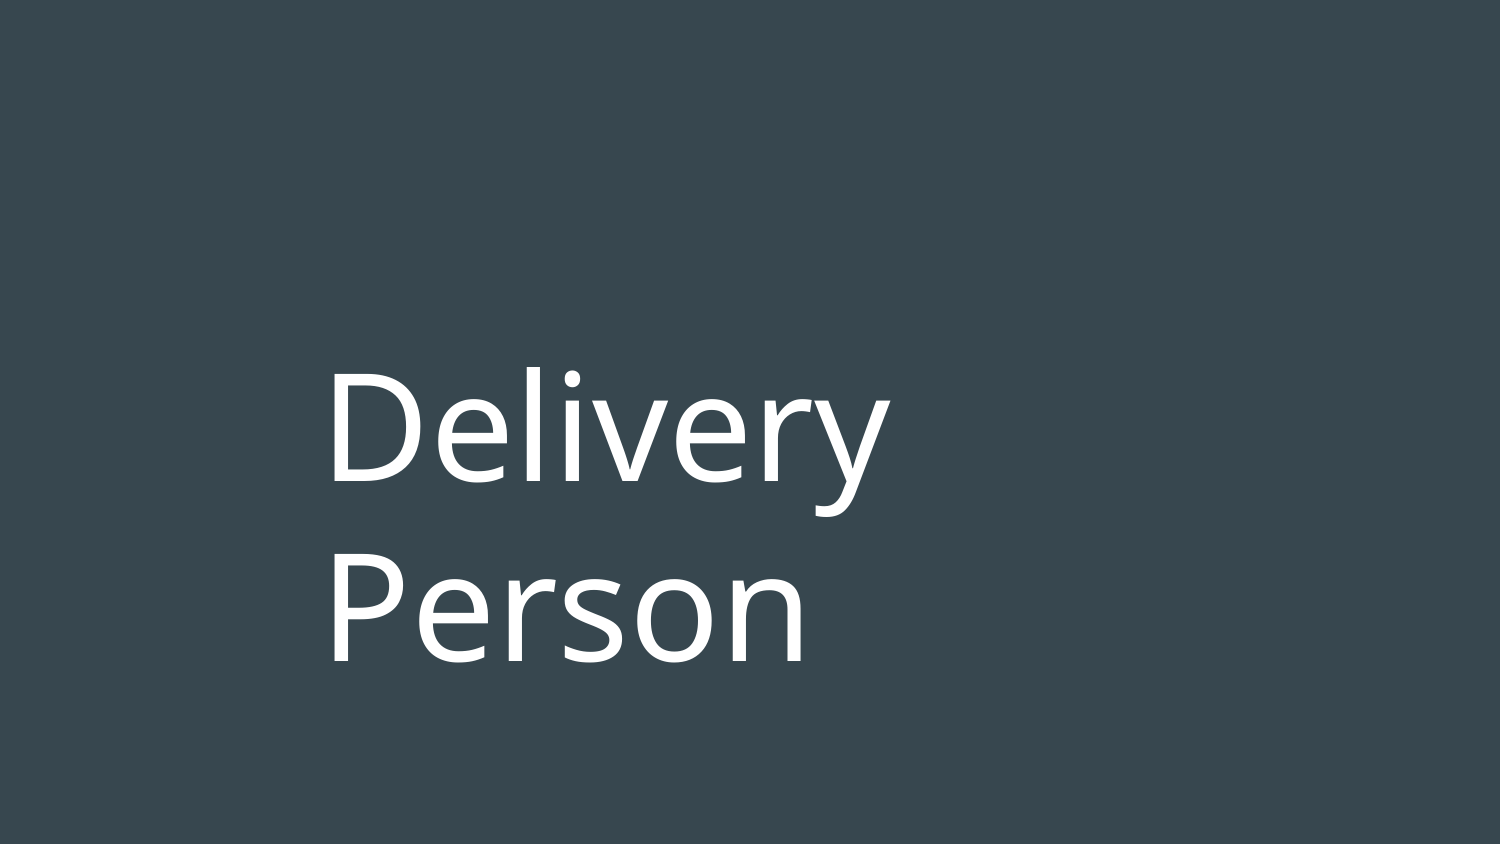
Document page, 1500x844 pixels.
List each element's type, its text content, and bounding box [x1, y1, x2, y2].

title Delivery Person [305, 316, 1195, 528]
